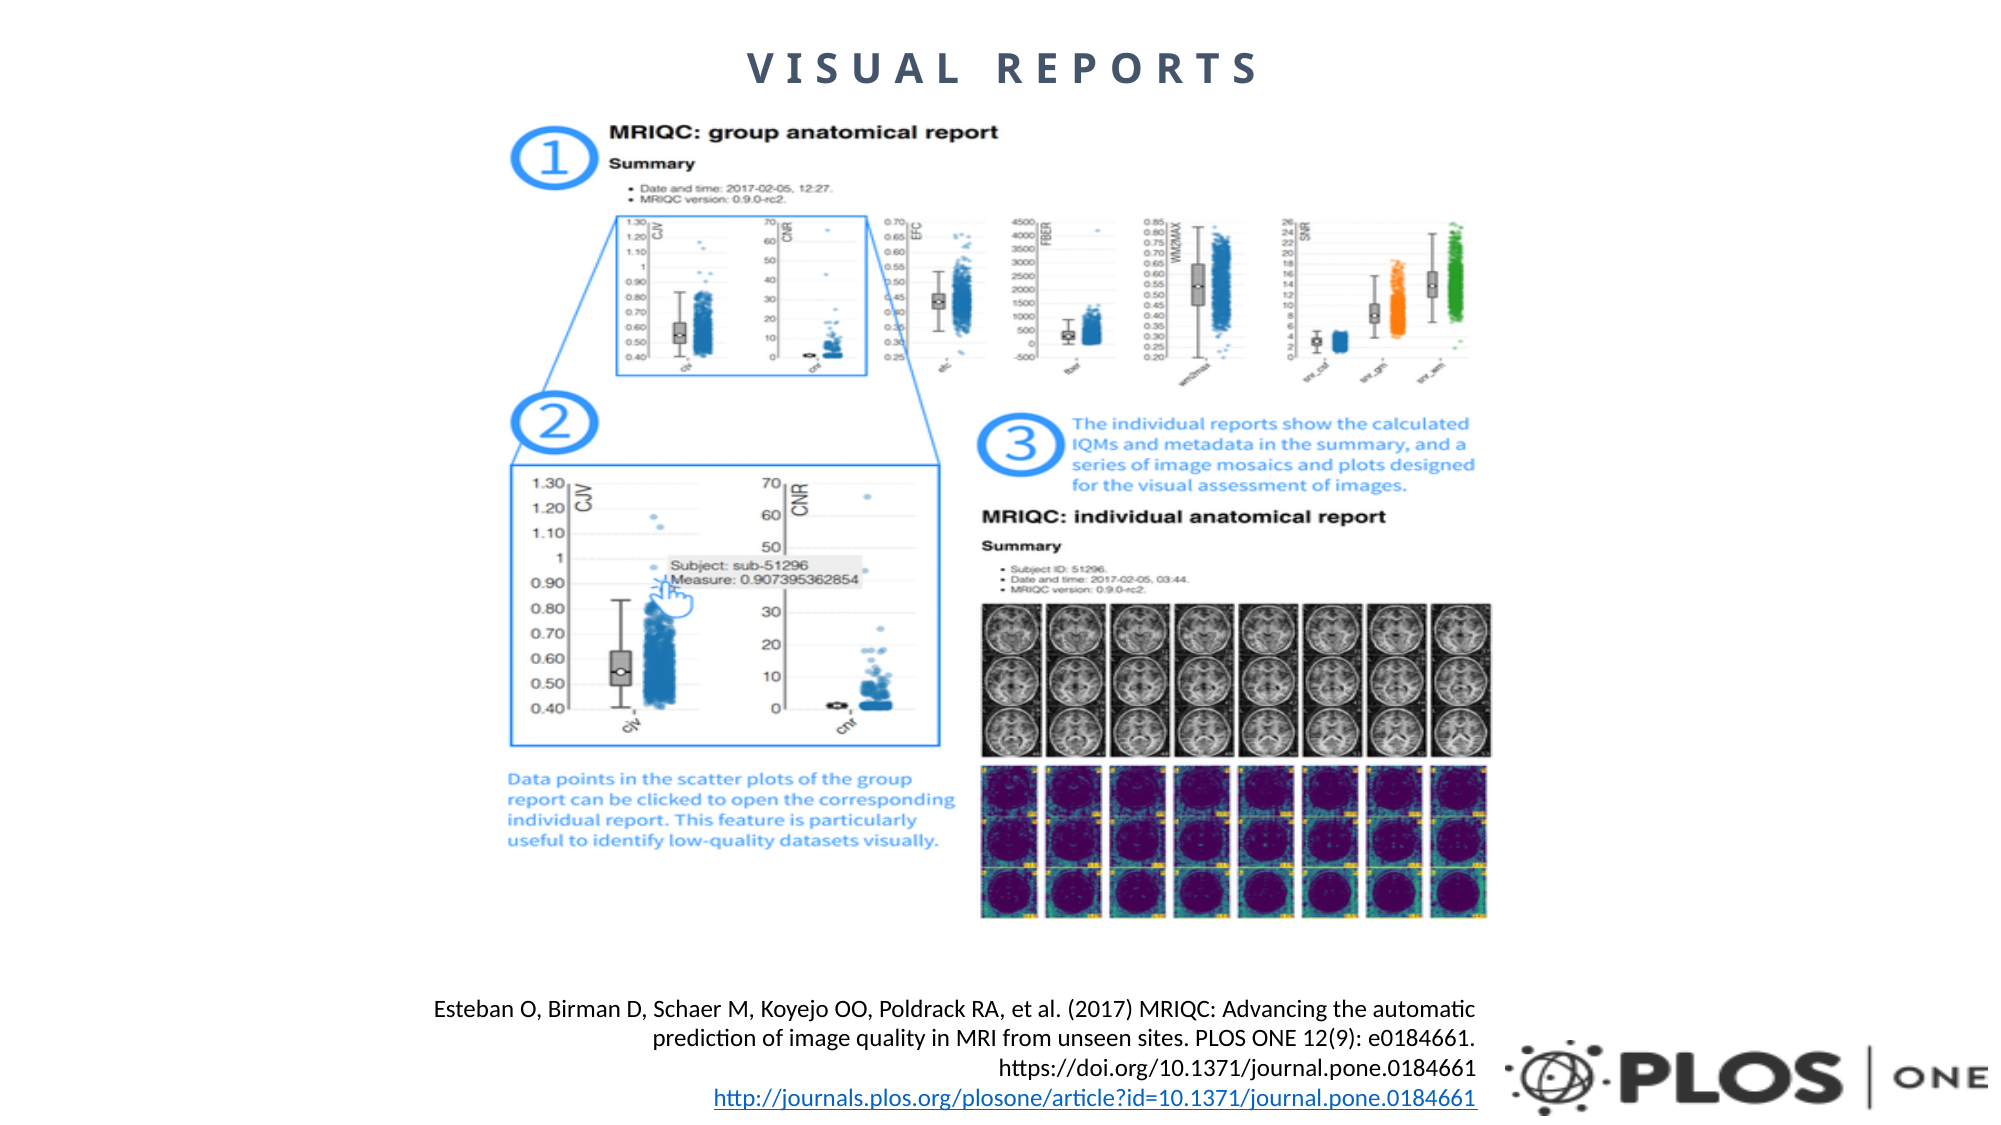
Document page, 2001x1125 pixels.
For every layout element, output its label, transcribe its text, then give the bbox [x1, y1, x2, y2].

picture [507, 124, 1493, 920]
text_box Esteban O, Birman D, Schaer M, Koyejo OO, Poldrack RA, et al. (2017) MRIQC: Advancing the automatic prediction of image quality in MRI from unseen sites. PLOS ONE 12(9): e0184661. https://doi.org/10.1371/journal.pone.0184661 http://journals.plos.org/plosone/article?id=10.1371/journal.pone.0184661 [333, 984, 1493, 1120]
picture [1505, 1040, 1988, 1116]
list VISUAL REPORTS [70, 40, 1932, 694]
